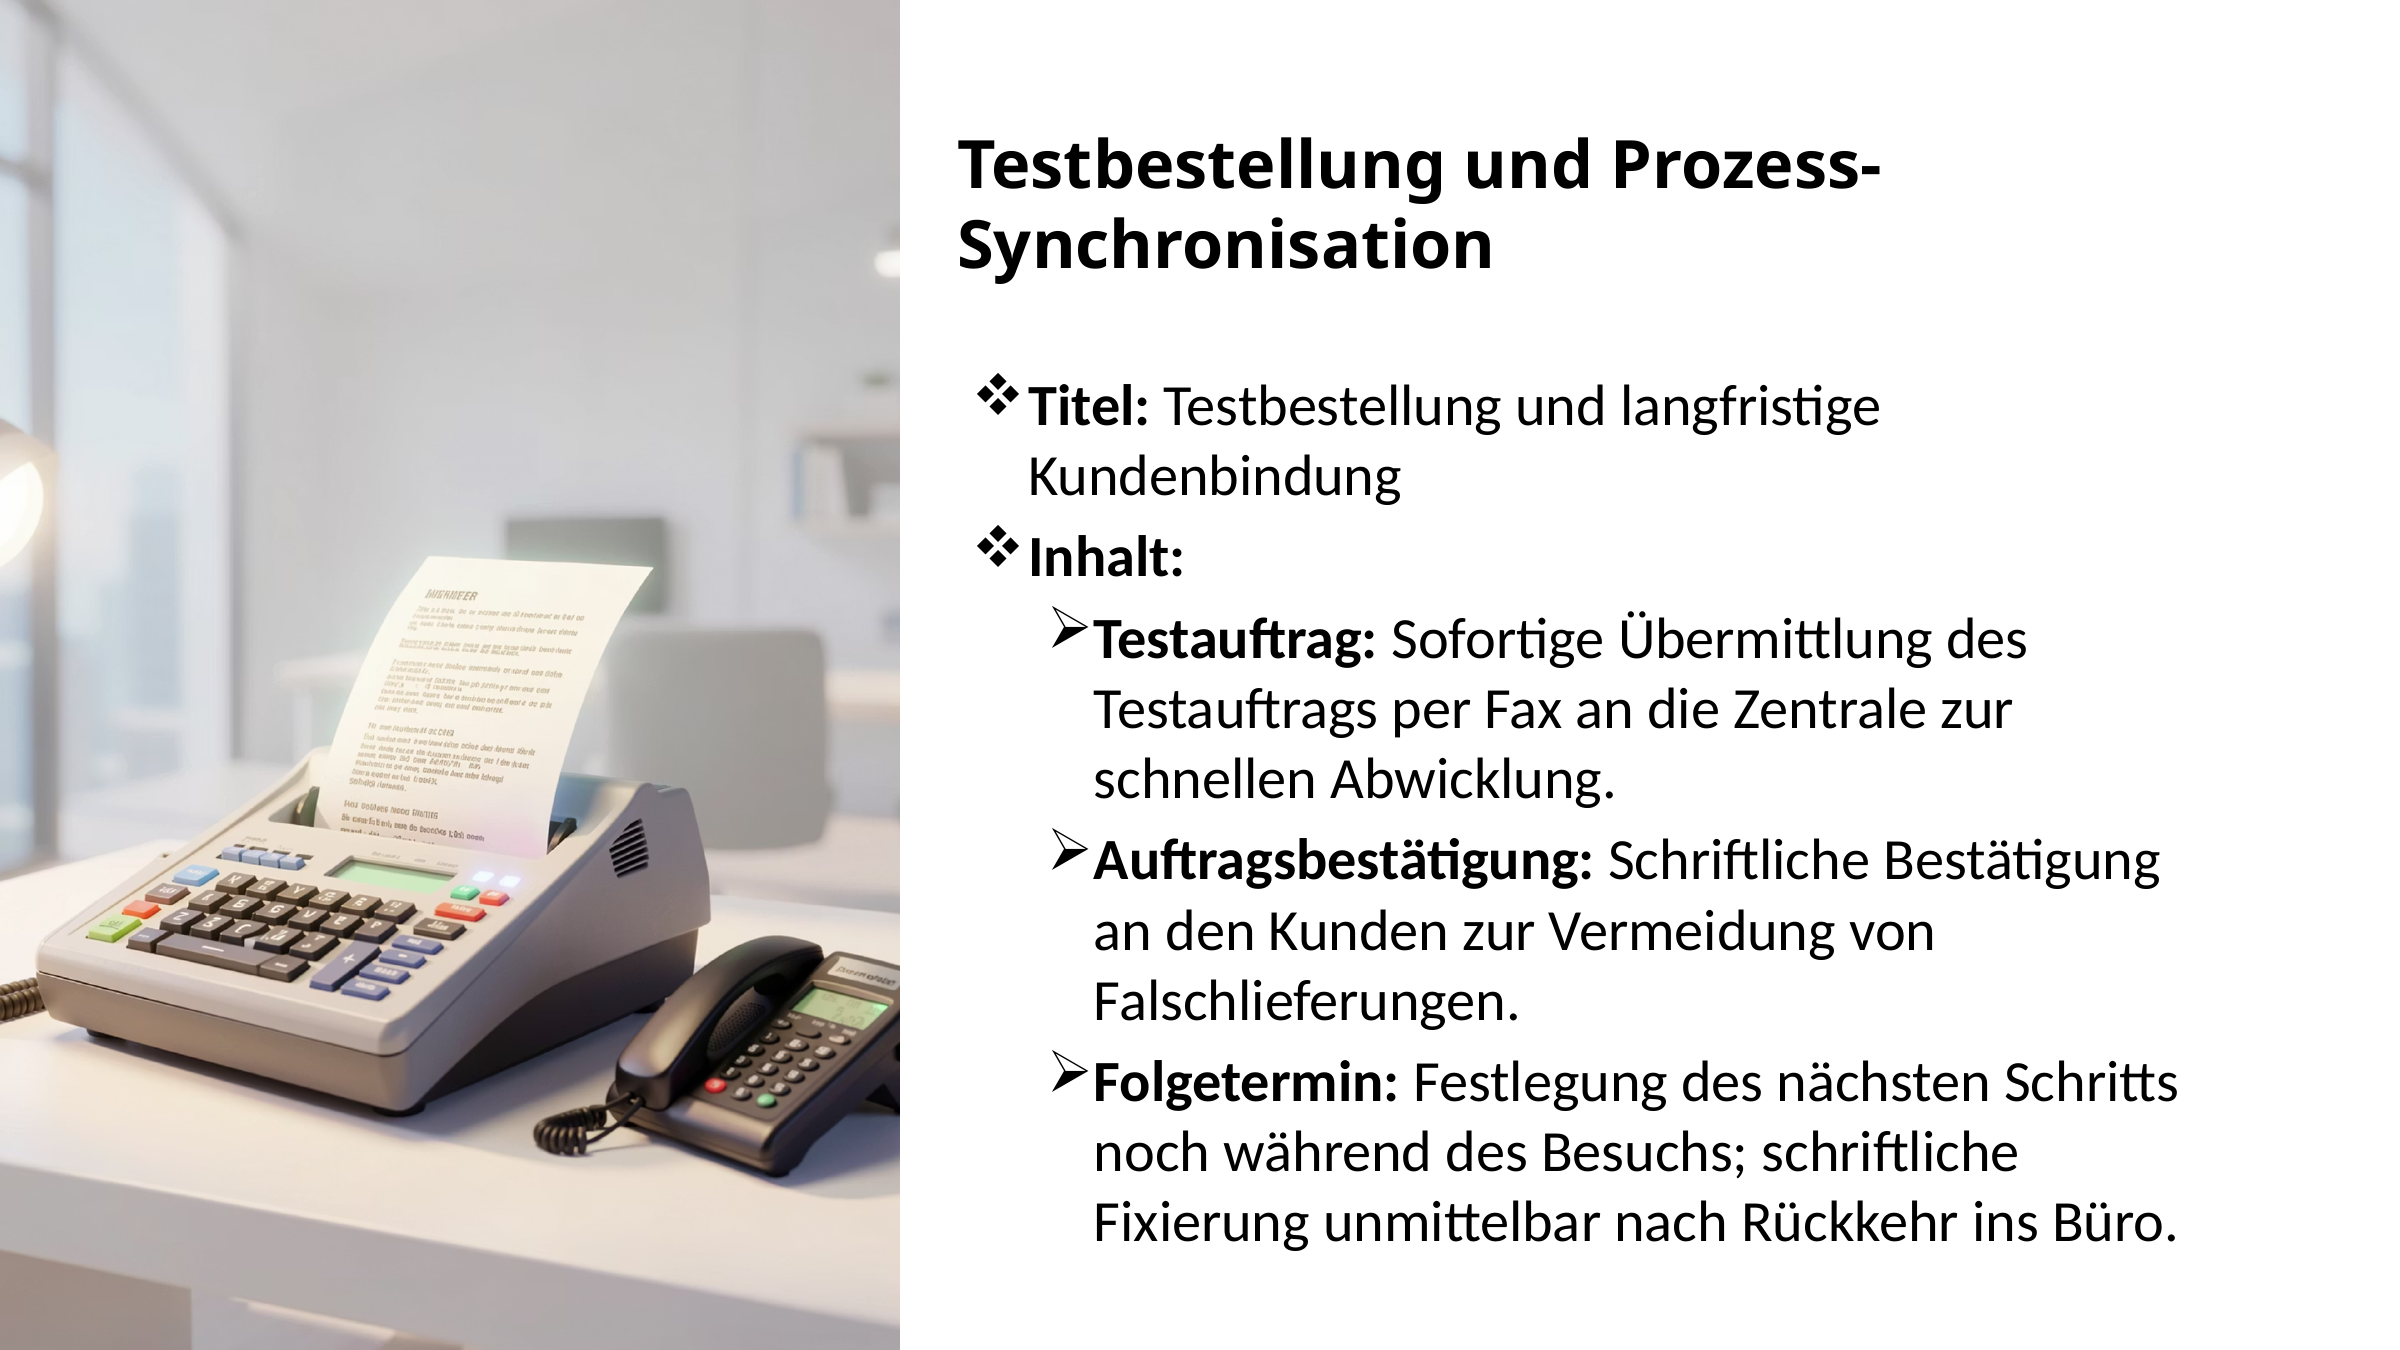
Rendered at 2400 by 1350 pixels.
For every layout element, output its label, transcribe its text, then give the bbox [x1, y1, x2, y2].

title Testbestellung und Prozess-Synchronisation [942, 71, 2235, 333]
list Titel: Testbestellung und langfristige Kundenbindung Inhalt: Testauftrag: Sofortige Übermittlung des Testauftrags per Fax an die Zentrale zur schnellen Abwicklung. Auftragsbestätigung: Schriftliche Bestätigung an den Kunden zur Vermeidung von Falschlieferungen. Folgetermin: Festlegung des nächsten Schritts noch während des Besuchs; schriftliche Fixierung unmittelbar nach Rückkehr ins Büro. [957, 359, 2235, 1306]
picture [0, 0, 900, 1350]
